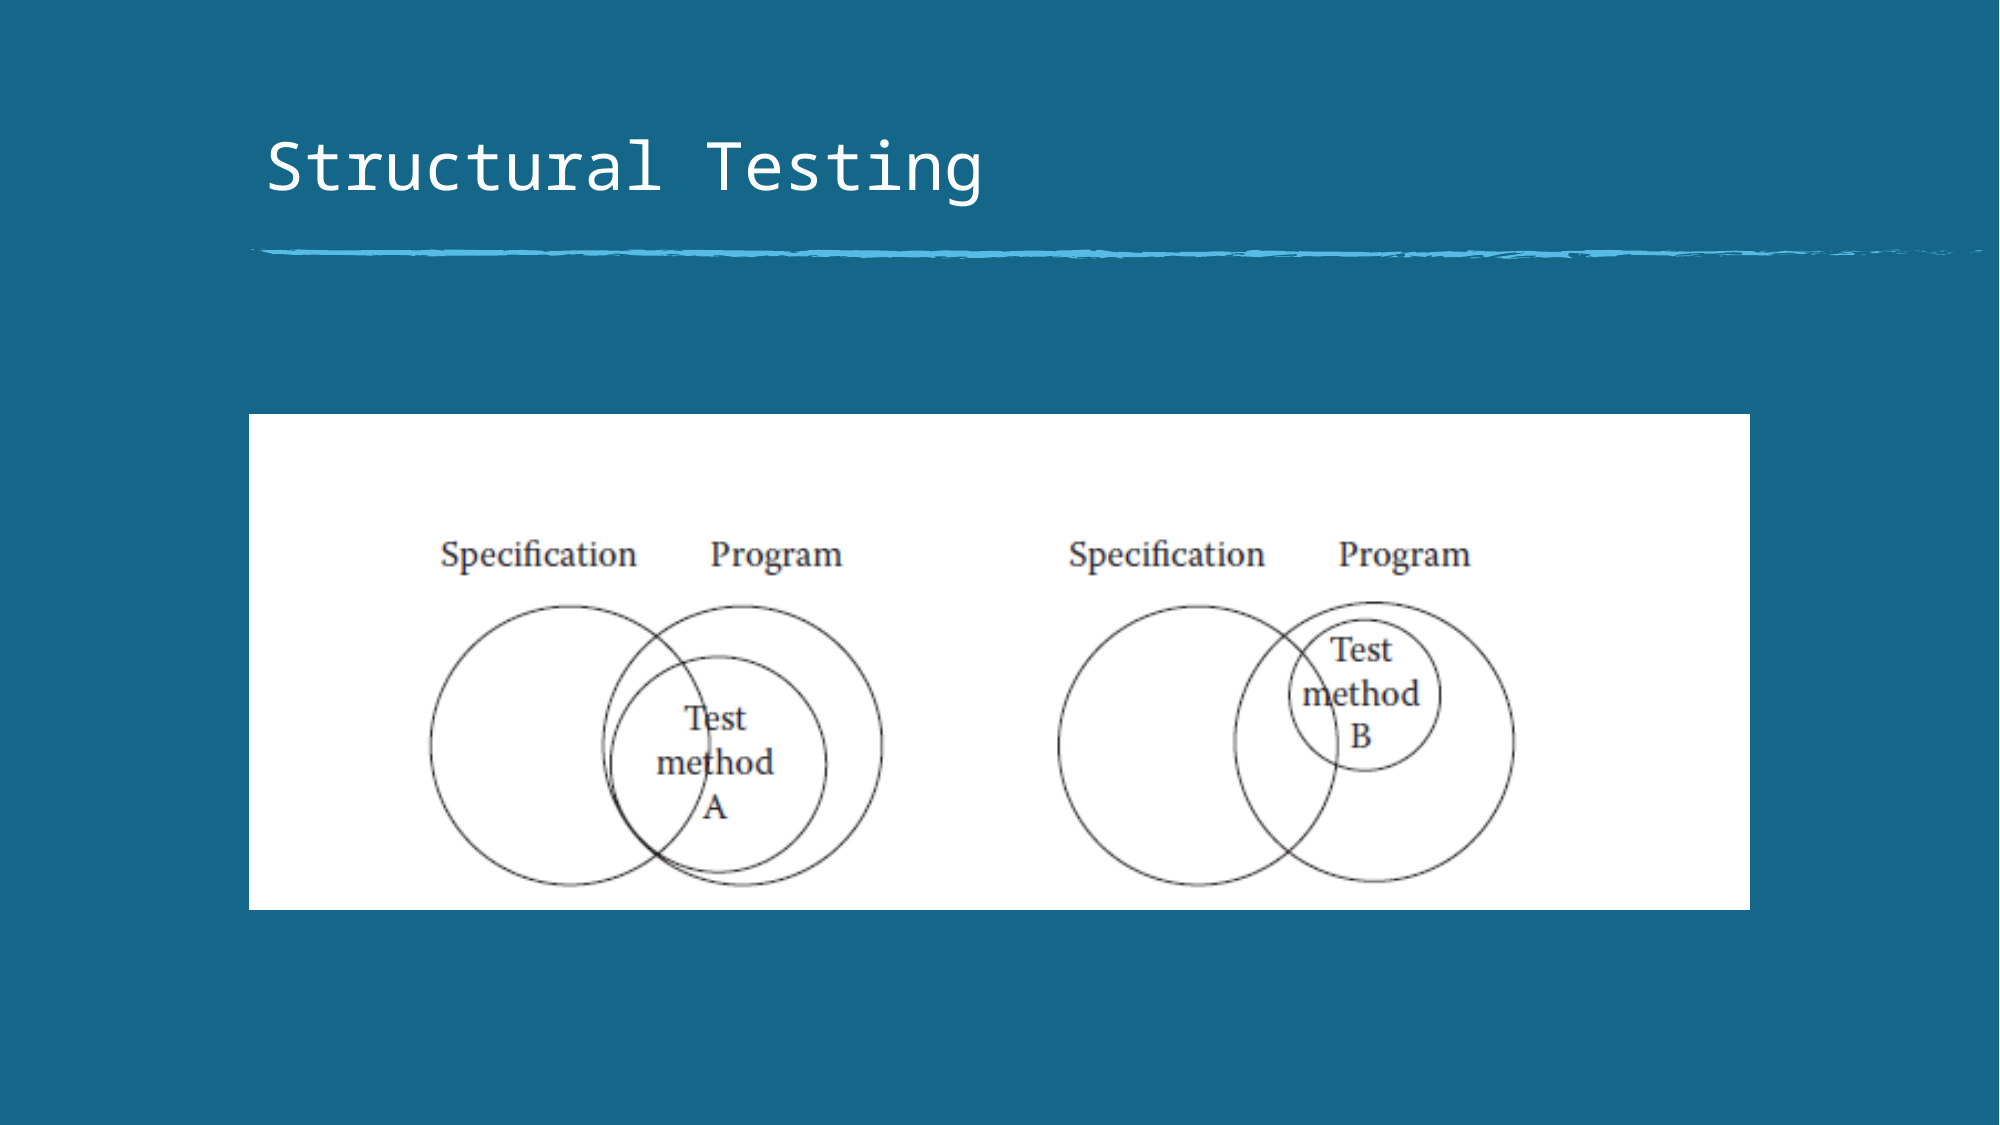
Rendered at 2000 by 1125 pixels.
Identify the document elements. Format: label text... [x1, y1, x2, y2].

title Structural Testing [249, 45, 1750, 213]
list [249, 414, 1750, 910]
